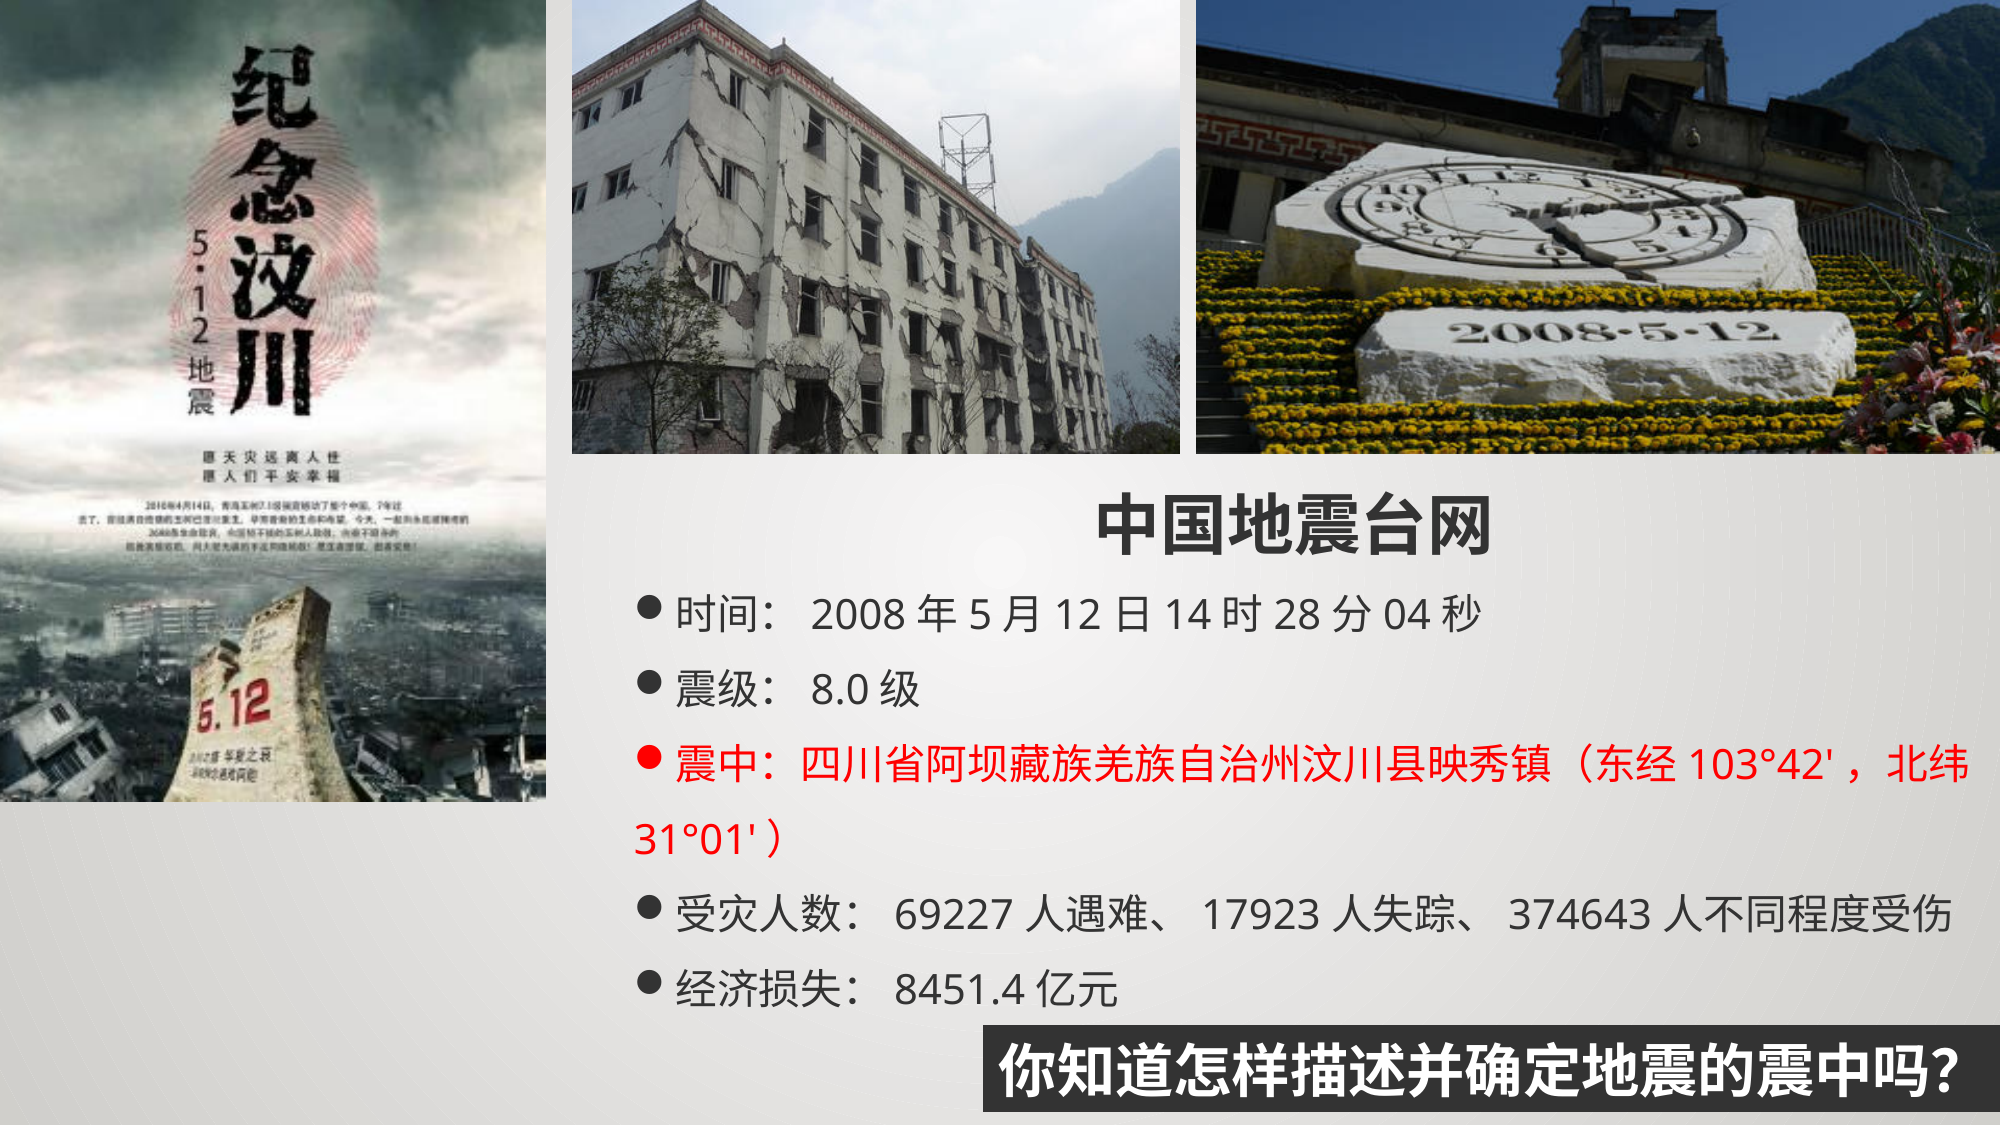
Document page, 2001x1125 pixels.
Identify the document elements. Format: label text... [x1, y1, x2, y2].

text_box 中国地震台网 时间：2008年5月12日14时28分04秒 震级：8.0级 震中：四川省阿坝藏族羌族自治州汶川县映秀镇（东经103°42'，北纬31°01'） 受灾人数：69227人遇难、17923人失踪、374643人不同程度受伤 经济损失：8451.4亿元 [572, 435, 2000, 1021]
picture [1196, 0, 2000, 454]
picture [0, 0, 546, 803]
text_box 你知道怎样描述并确定地震的震中吗？ [983, 1025, 2000, 1112]
picture [571, 0, 1180, 454]
